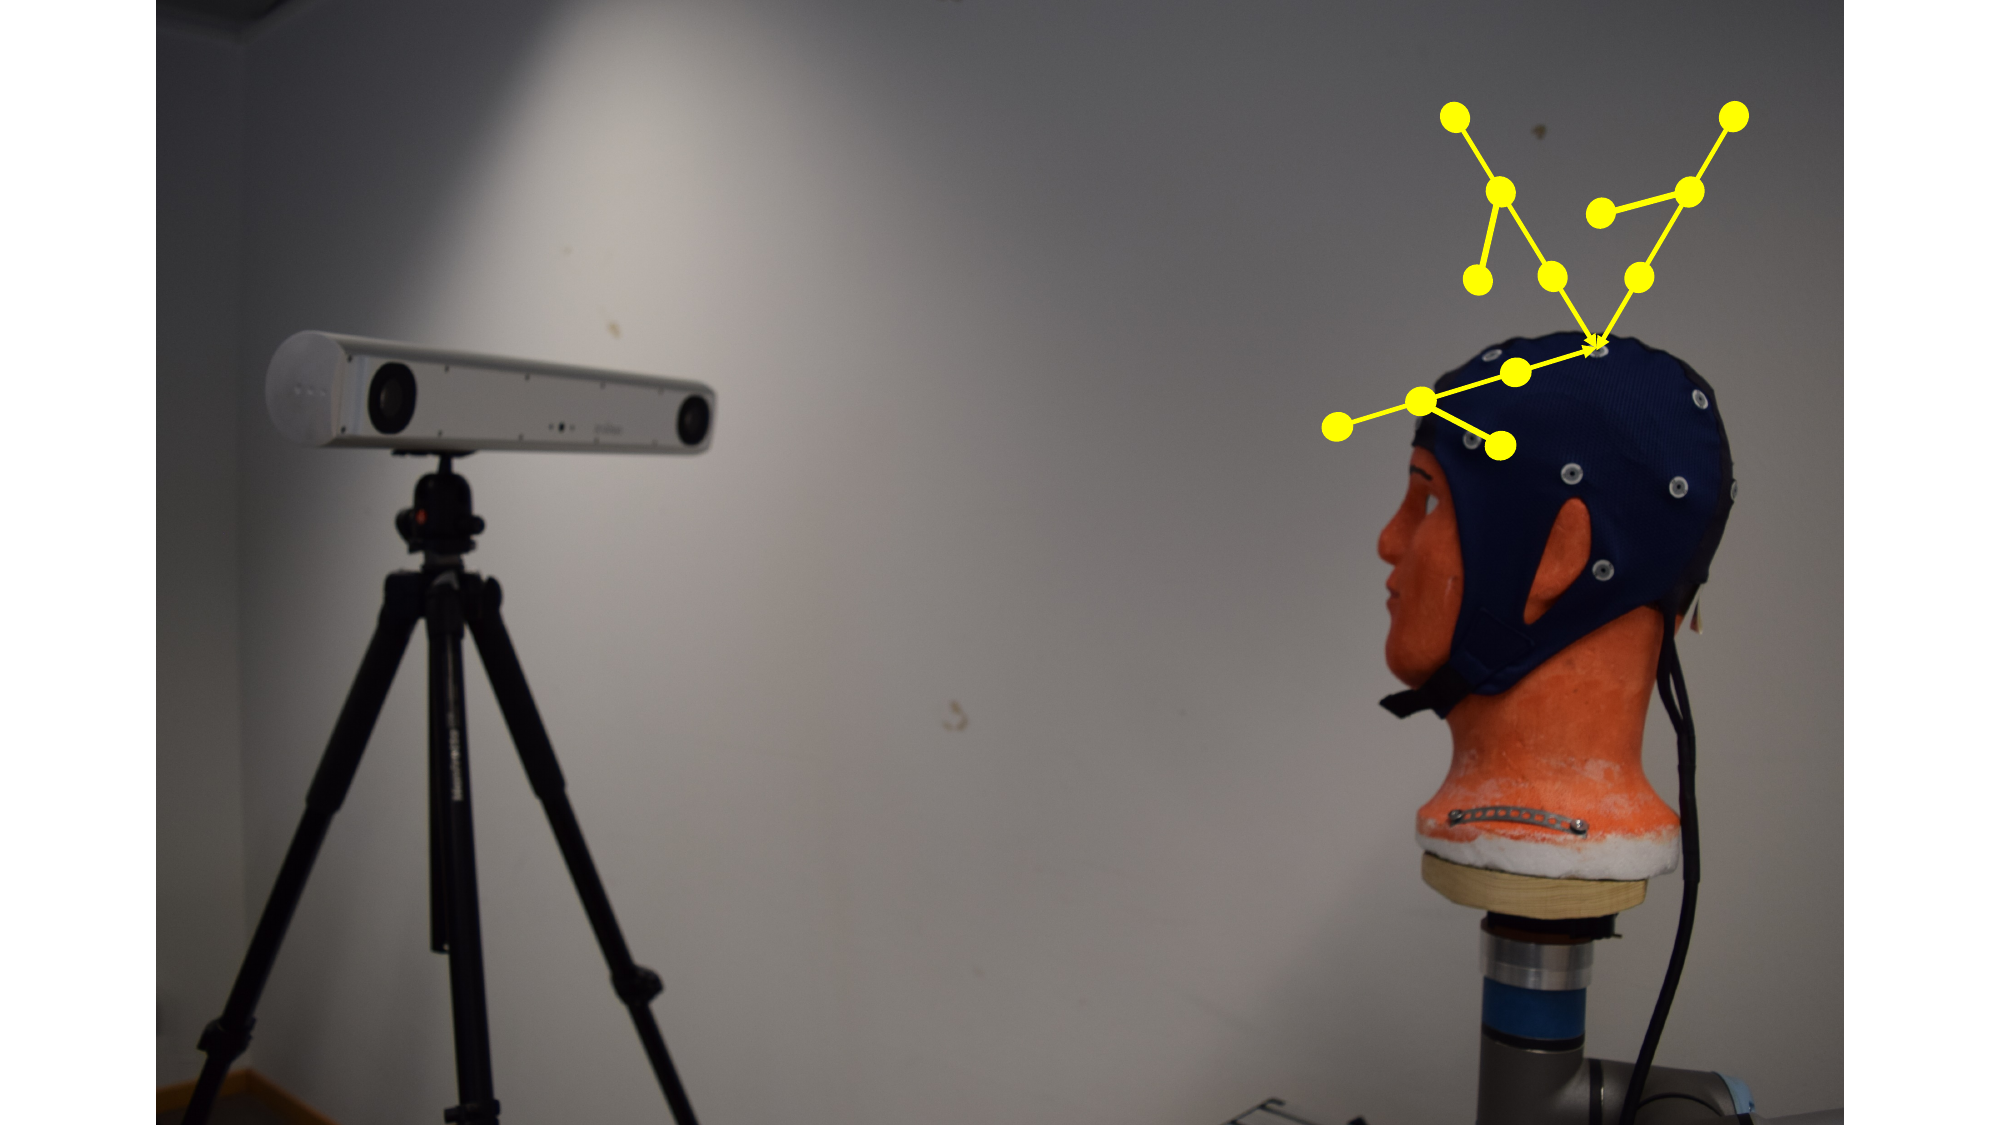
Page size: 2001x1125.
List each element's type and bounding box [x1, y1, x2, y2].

text_box [1497, 163, 1784, 257]
text_box [1326, 374, 1613, 468]
picture [156, 0, 1844, 1125]
text_box [1350, 197, 1638, 291]
